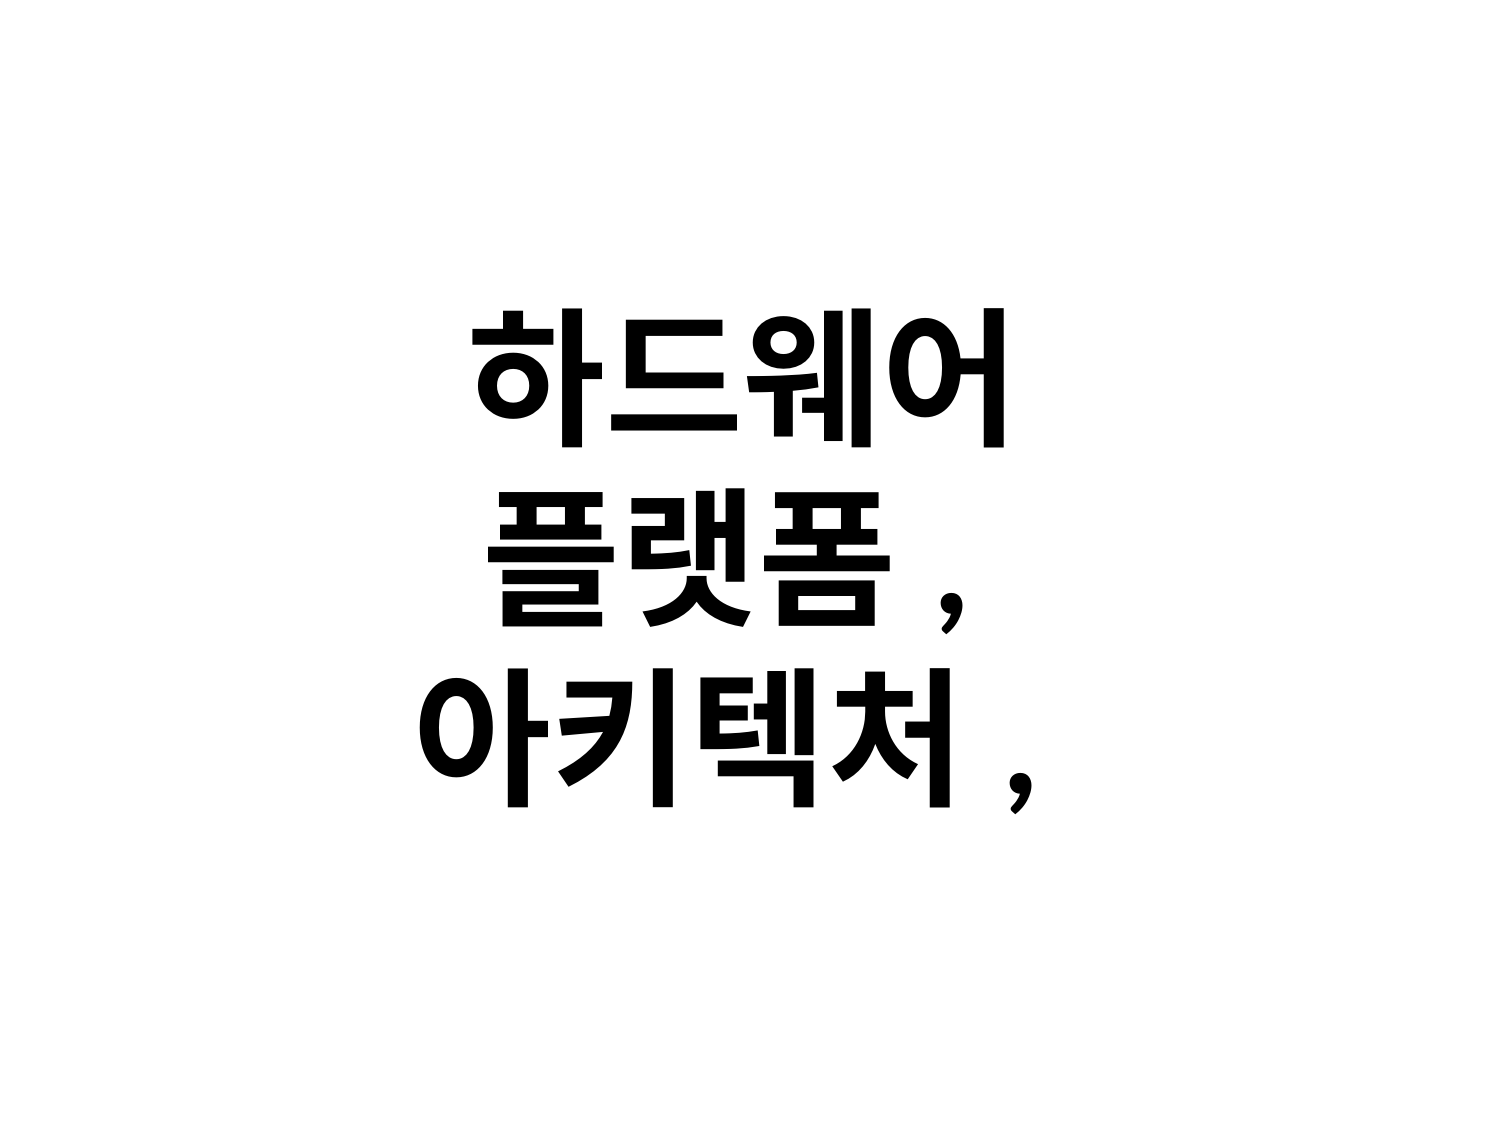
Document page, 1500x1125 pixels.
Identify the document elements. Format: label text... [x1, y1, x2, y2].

text_box 하드웨어 플랫폼, 아키텍처, [299, 277, 1188, 838]
